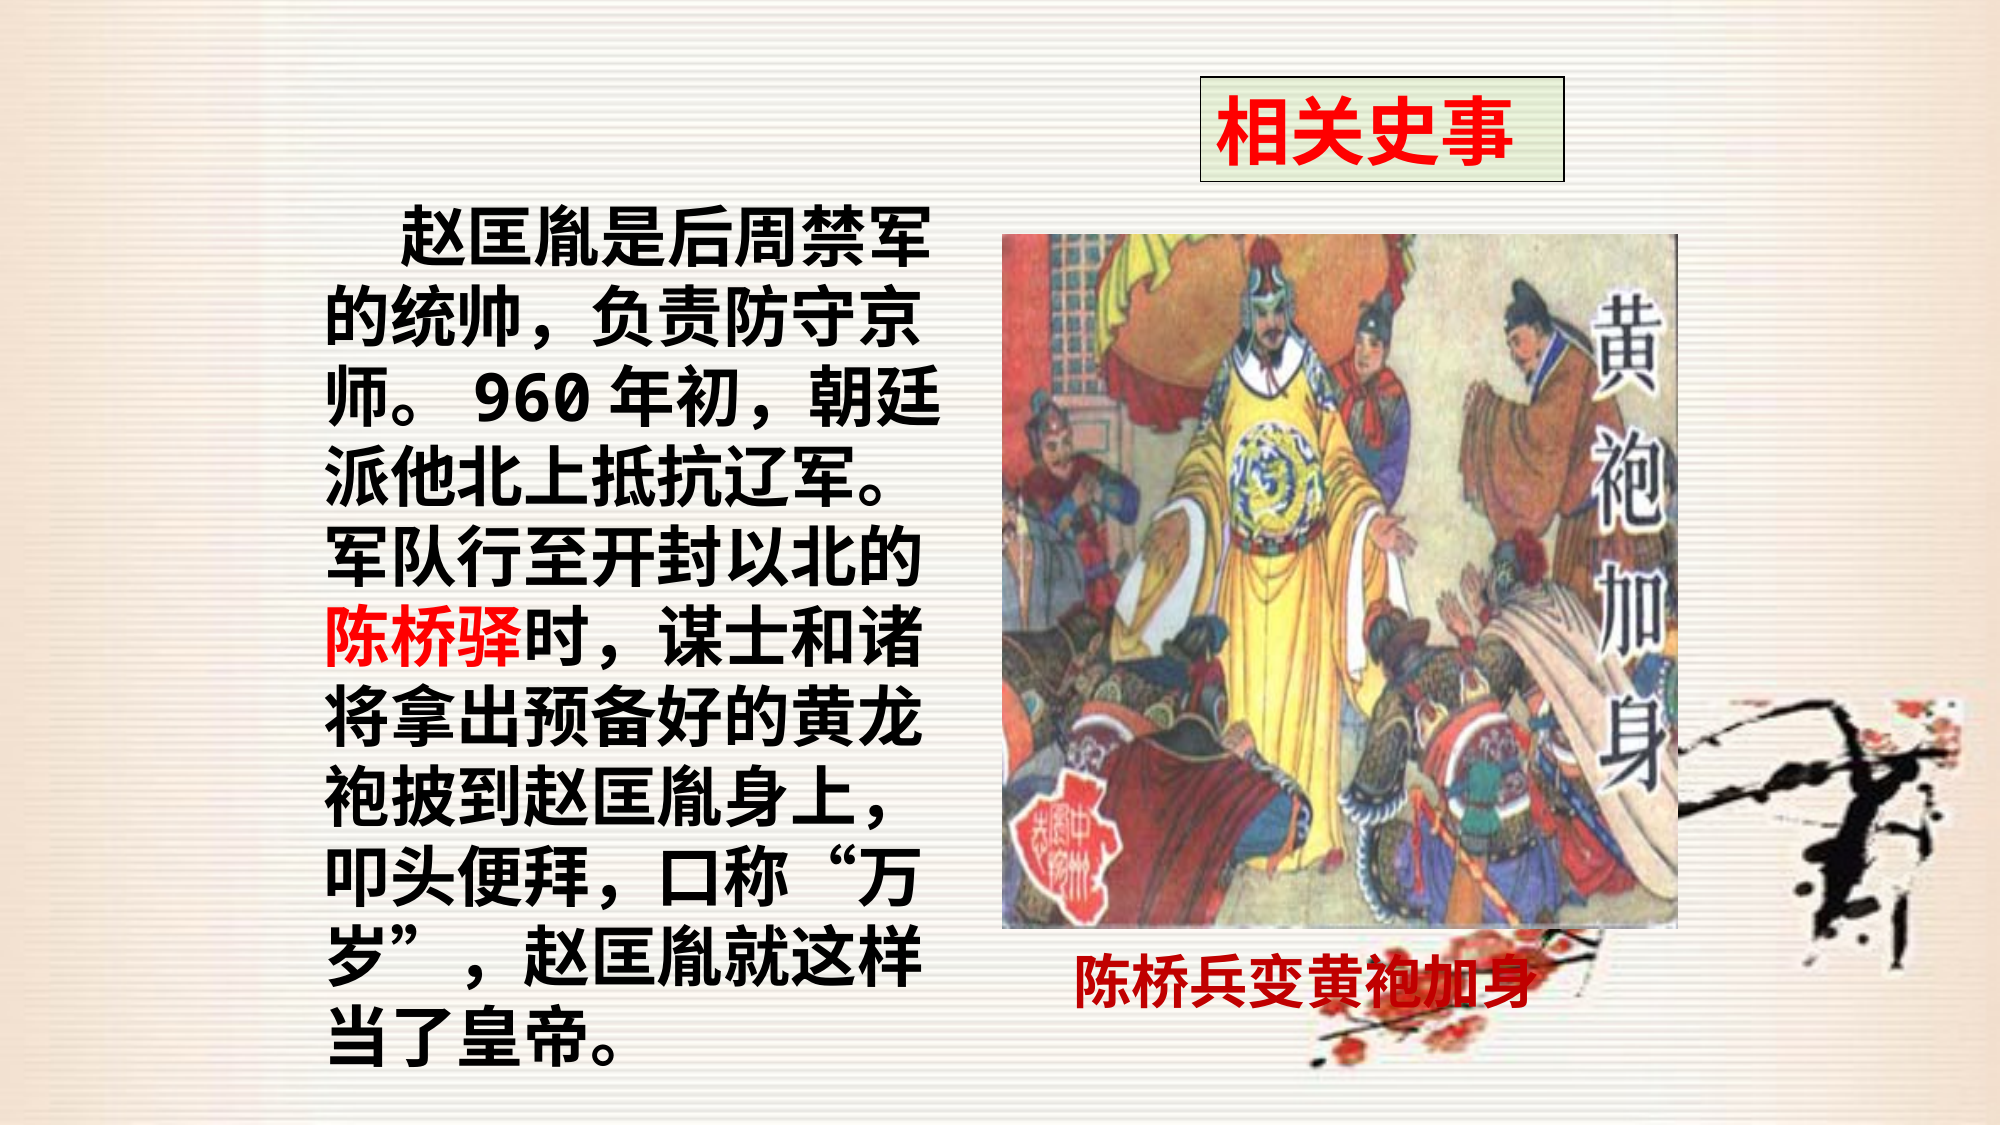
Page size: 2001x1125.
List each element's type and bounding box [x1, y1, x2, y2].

picture [0, 0, 2000, 1125]
text_box [1002, 234, 1678, 1024]
